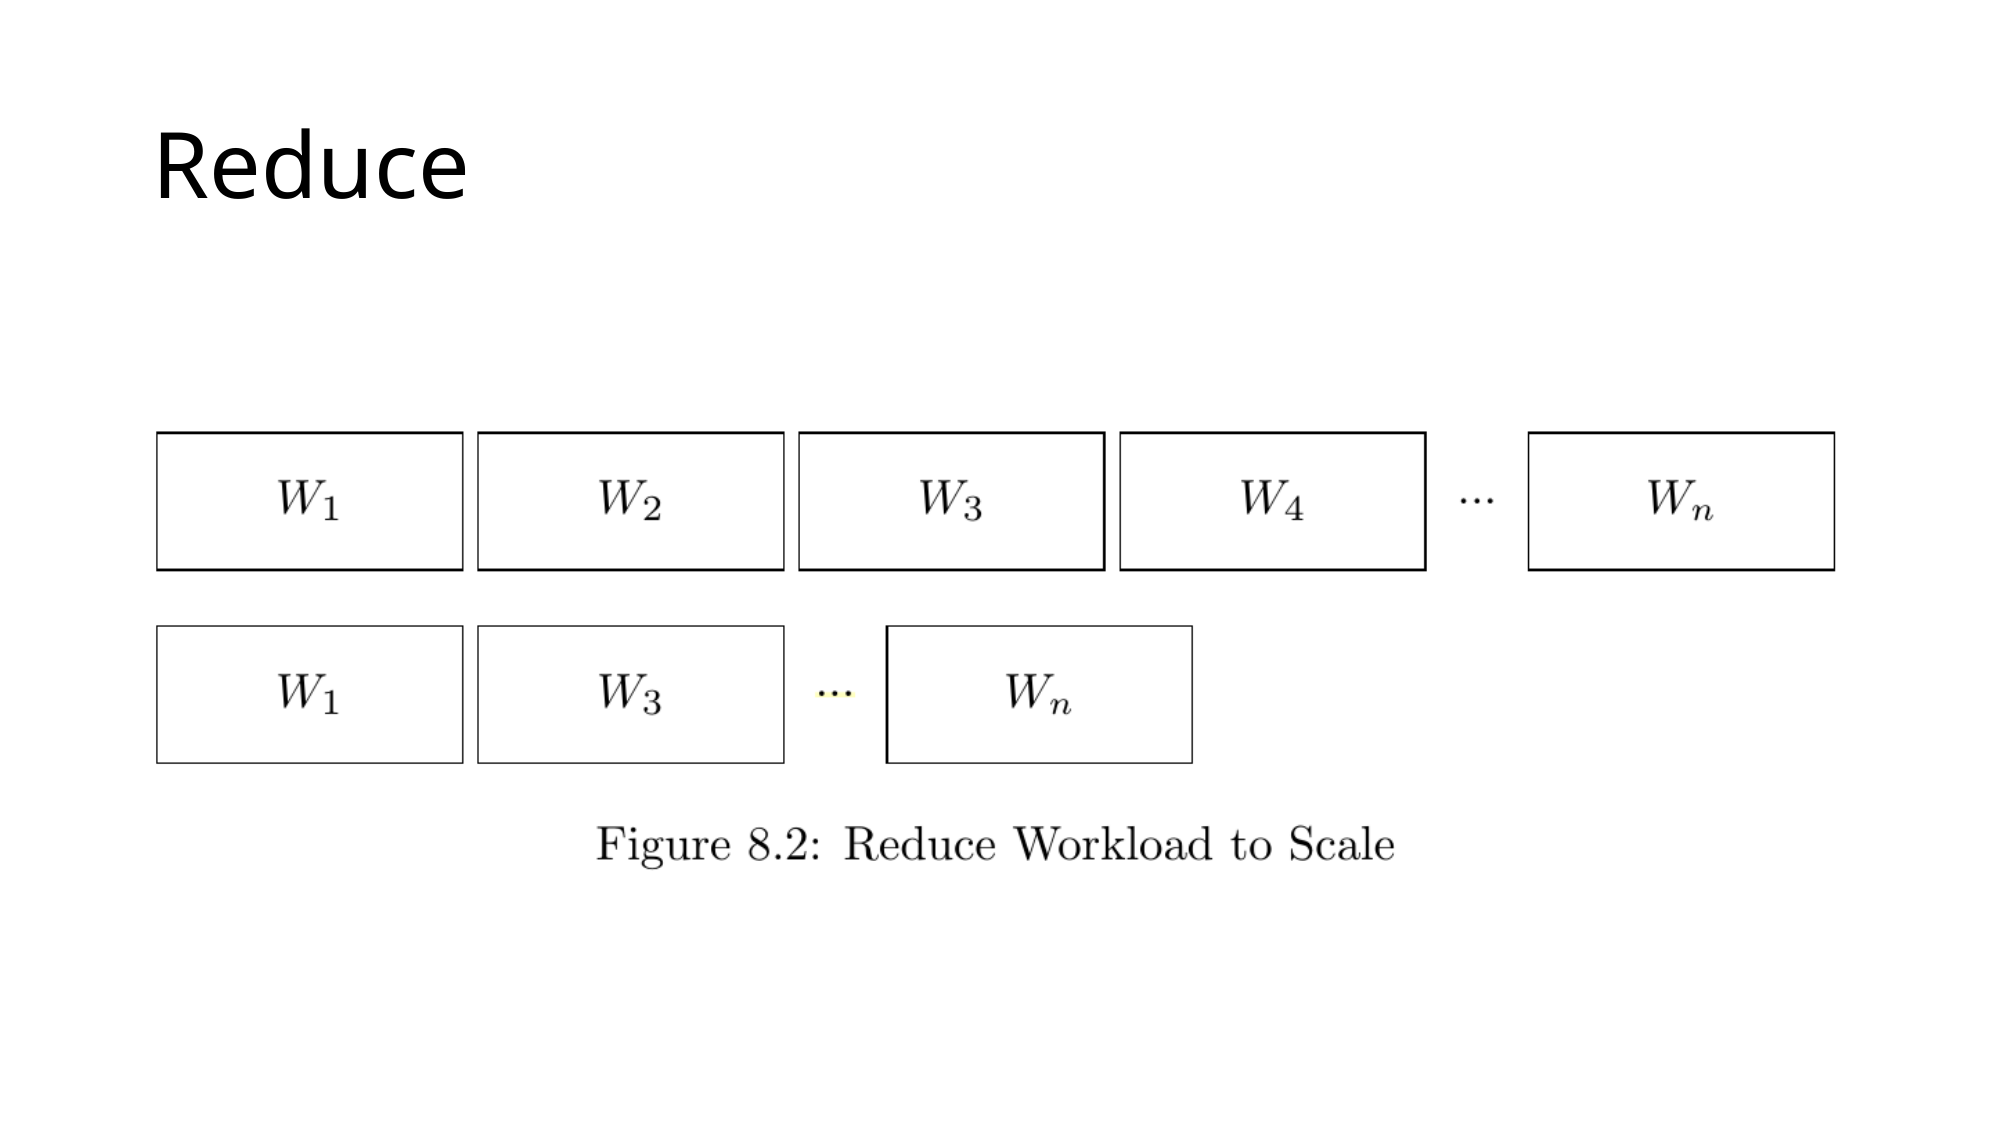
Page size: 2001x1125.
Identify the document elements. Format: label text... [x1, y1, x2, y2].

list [137, 415, 1863, 898]
title Reduce [137, 59, 1863, 278]
